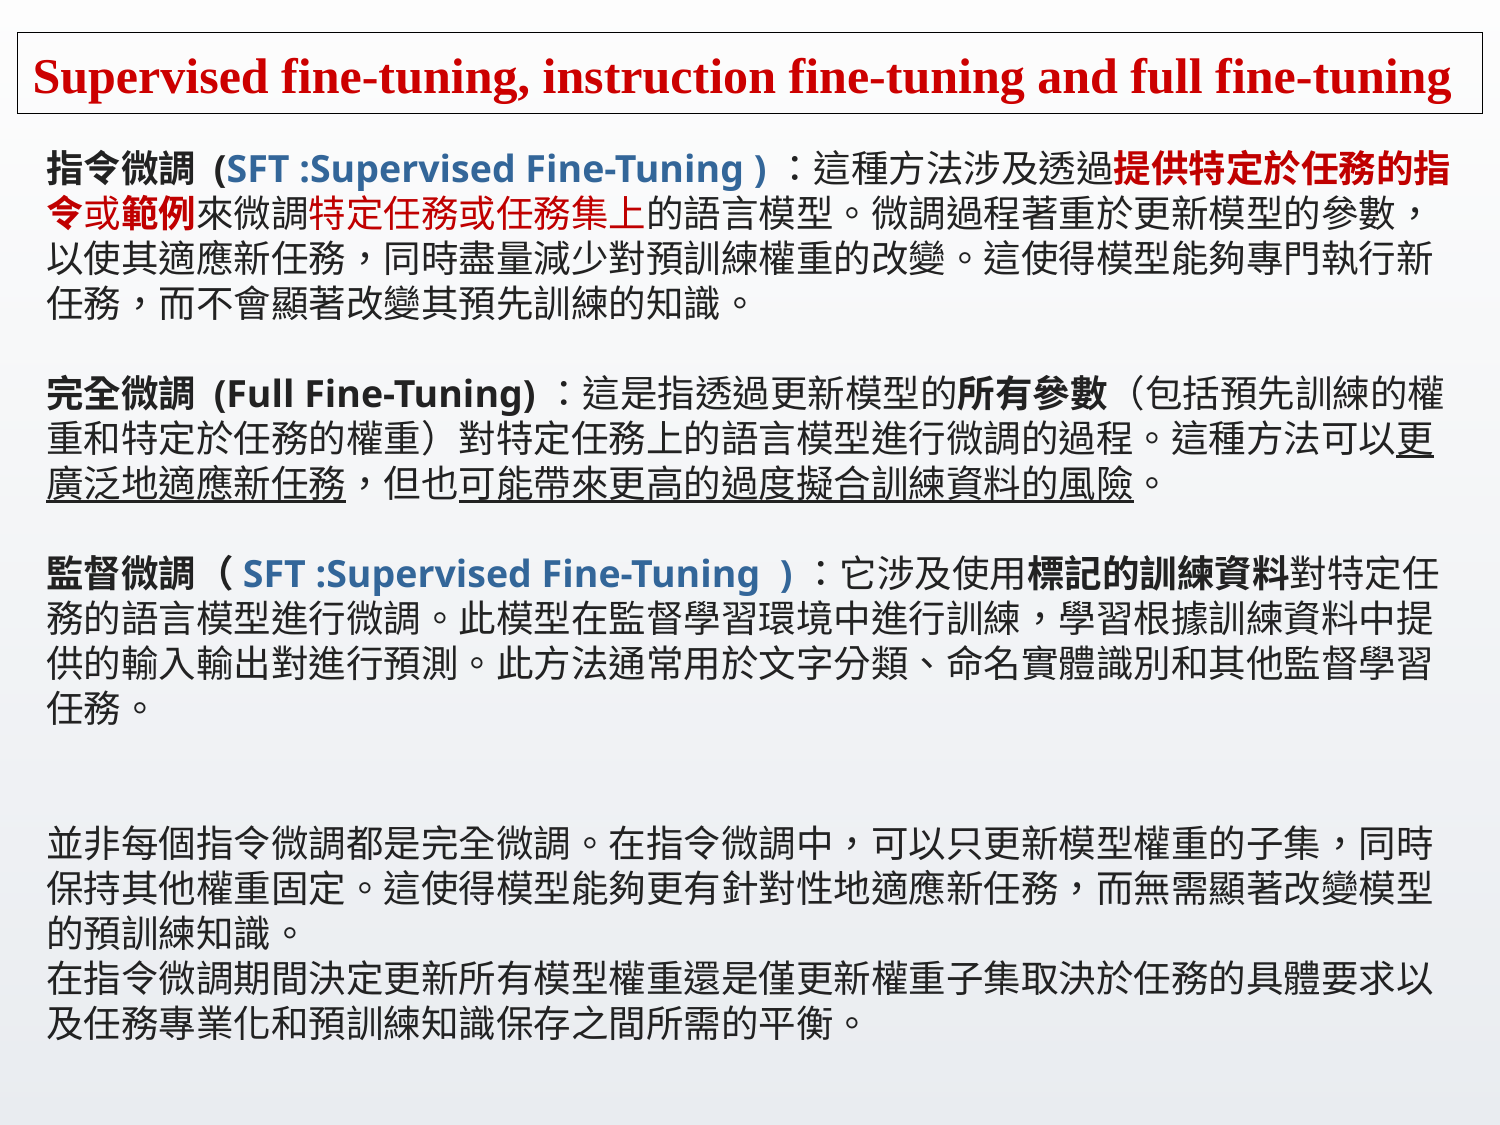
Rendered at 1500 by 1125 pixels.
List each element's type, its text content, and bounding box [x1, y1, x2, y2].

title Supervised fine-tuning, instruction fine-tuning and full fine-tuning [17, 32, 1483, 114]
list 指令微調 (SFT :Supervised Fine-Tuning )：這種方法涉及透過提供特定於任務的指令或範例來微調特定任務或任務集上的語言模型。微調過程著重於更新模型的參數，以使其適應新任務，同時盡量減少對預訓練權重的改變。這使得模型能夠專門執行新任務，而不會顯著改變其預先訓練的知識。 完全微調 (Full Fine-Tuning)：這是指透過更新模型的所有參數（包括預先訓練的權重和特定於任務的權重）對特定任務上的語言模型進行微調的過程。這種方法可以更廣泛地適應新任務，但也可能帶來更高的過度擬合訓練資料的風險。 監督微調（SFT :Supervised Fine-Tuning )：它涉及使用標記的訓練資料對特定任務的語言模型進行微調。此模型在監督學習環境中進行訓練，學習根據訓練資料中提供的輸入輸出對進行預測。此方法通常用於文字分類、命名實體識別和其他監督學習任務。 並非每個指令微調都是完全微調。在指令微調中，可以只更新模型權重的子集，同時保持其他權重固定。這使得模型能夠更有針對性地適應新任務，而無需顯著改變模型的預訓練知識。 在指令微調期間決定更新所有模型權重還是僅更新權重子集取決於任務的具體要求以及任務專業化和預訓練知識保存之間所需的平衡。 [31, 137, 1484, 1024]
